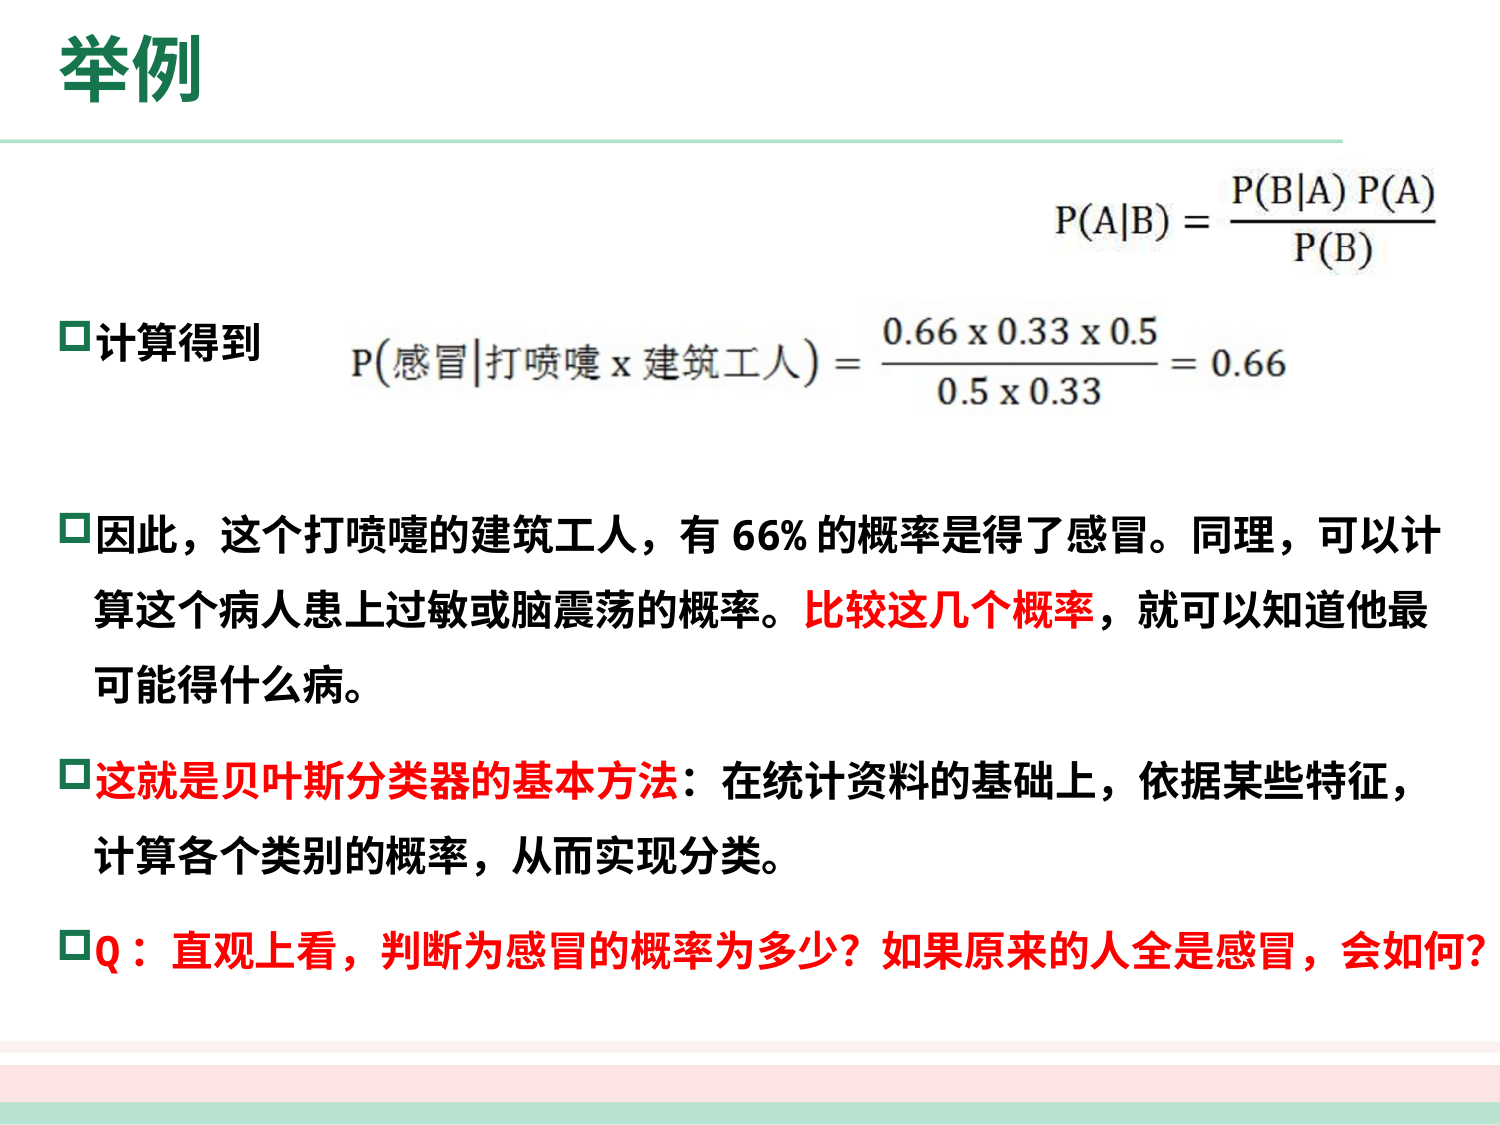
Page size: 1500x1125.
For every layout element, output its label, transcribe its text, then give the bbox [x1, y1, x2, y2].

picture [0, 0, 1500, 1125]
list 计算得到 因此，这个打喷嚏的建筑工人，有66%的概率是得了感冒。同理，可以计算这个病人患上过敏或脑震荡的概率。比较这几个概率，就可以知道他最可能得什么病。 这就是贝叶斯分类器的基本方法：在统计资料的基础上，依据某些特征，计算各个类别的概率，从而实现分类。 Q：直观上看，判断为感冒的概率为多少？如果原来的人全是感冒，会如何？ [41, 284, 1486, 878]
text_box 举例 [43, 26, 1338, 120]
